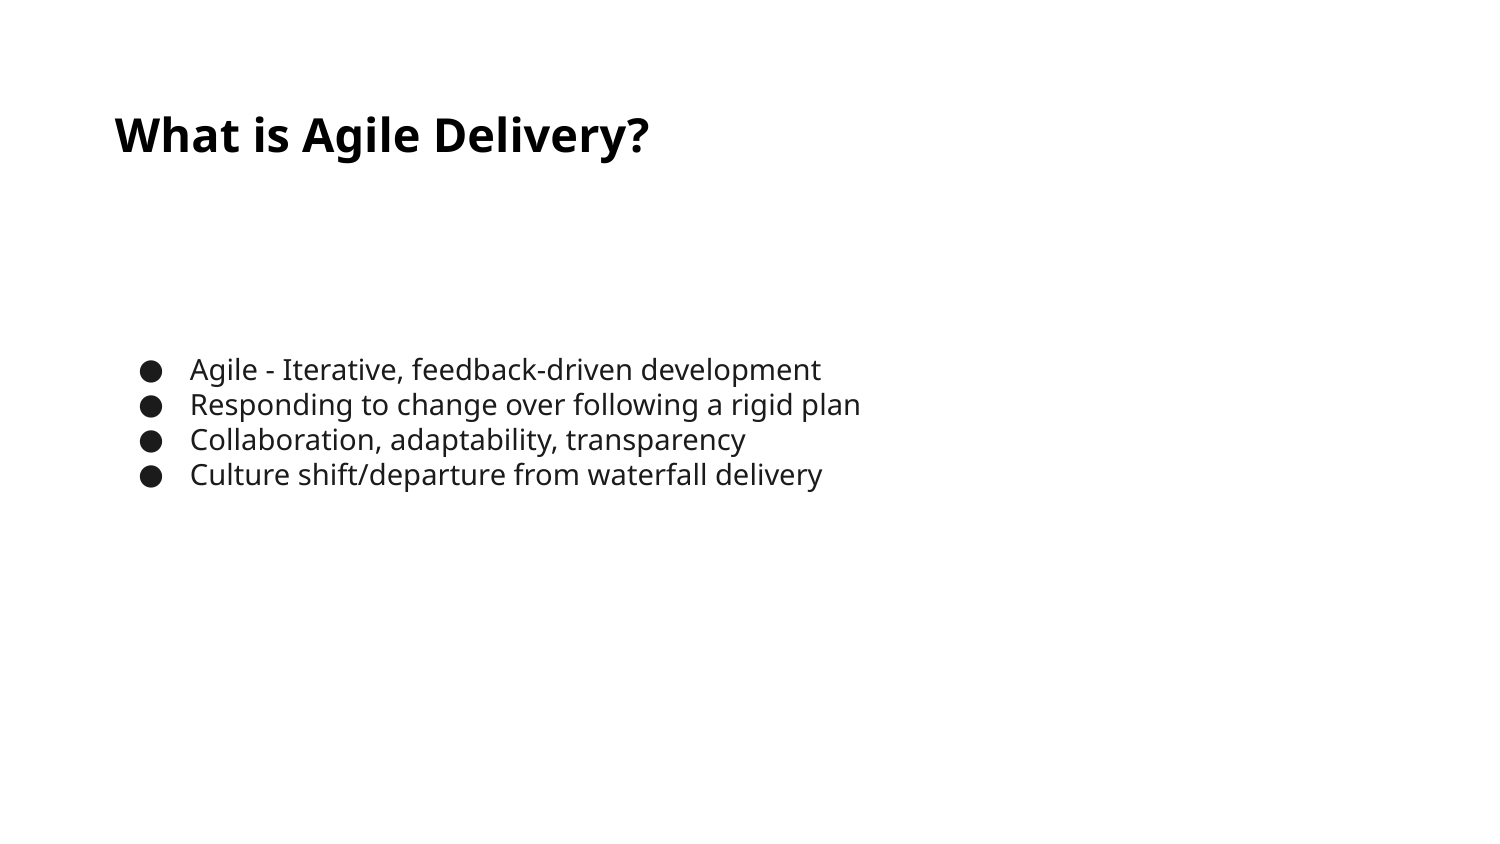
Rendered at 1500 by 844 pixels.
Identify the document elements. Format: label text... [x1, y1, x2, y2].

title What is Agile Delivery? [99, 99, 730, 157]
text_box Agile - Iterative, feedback-driven development Responding to change over following a rigid plan Collaboration, adaptability, transparency Culture shift/departure from waterfall delivery [99, 230, 1353, 642]
text_box [99, 157, 655, 213]
